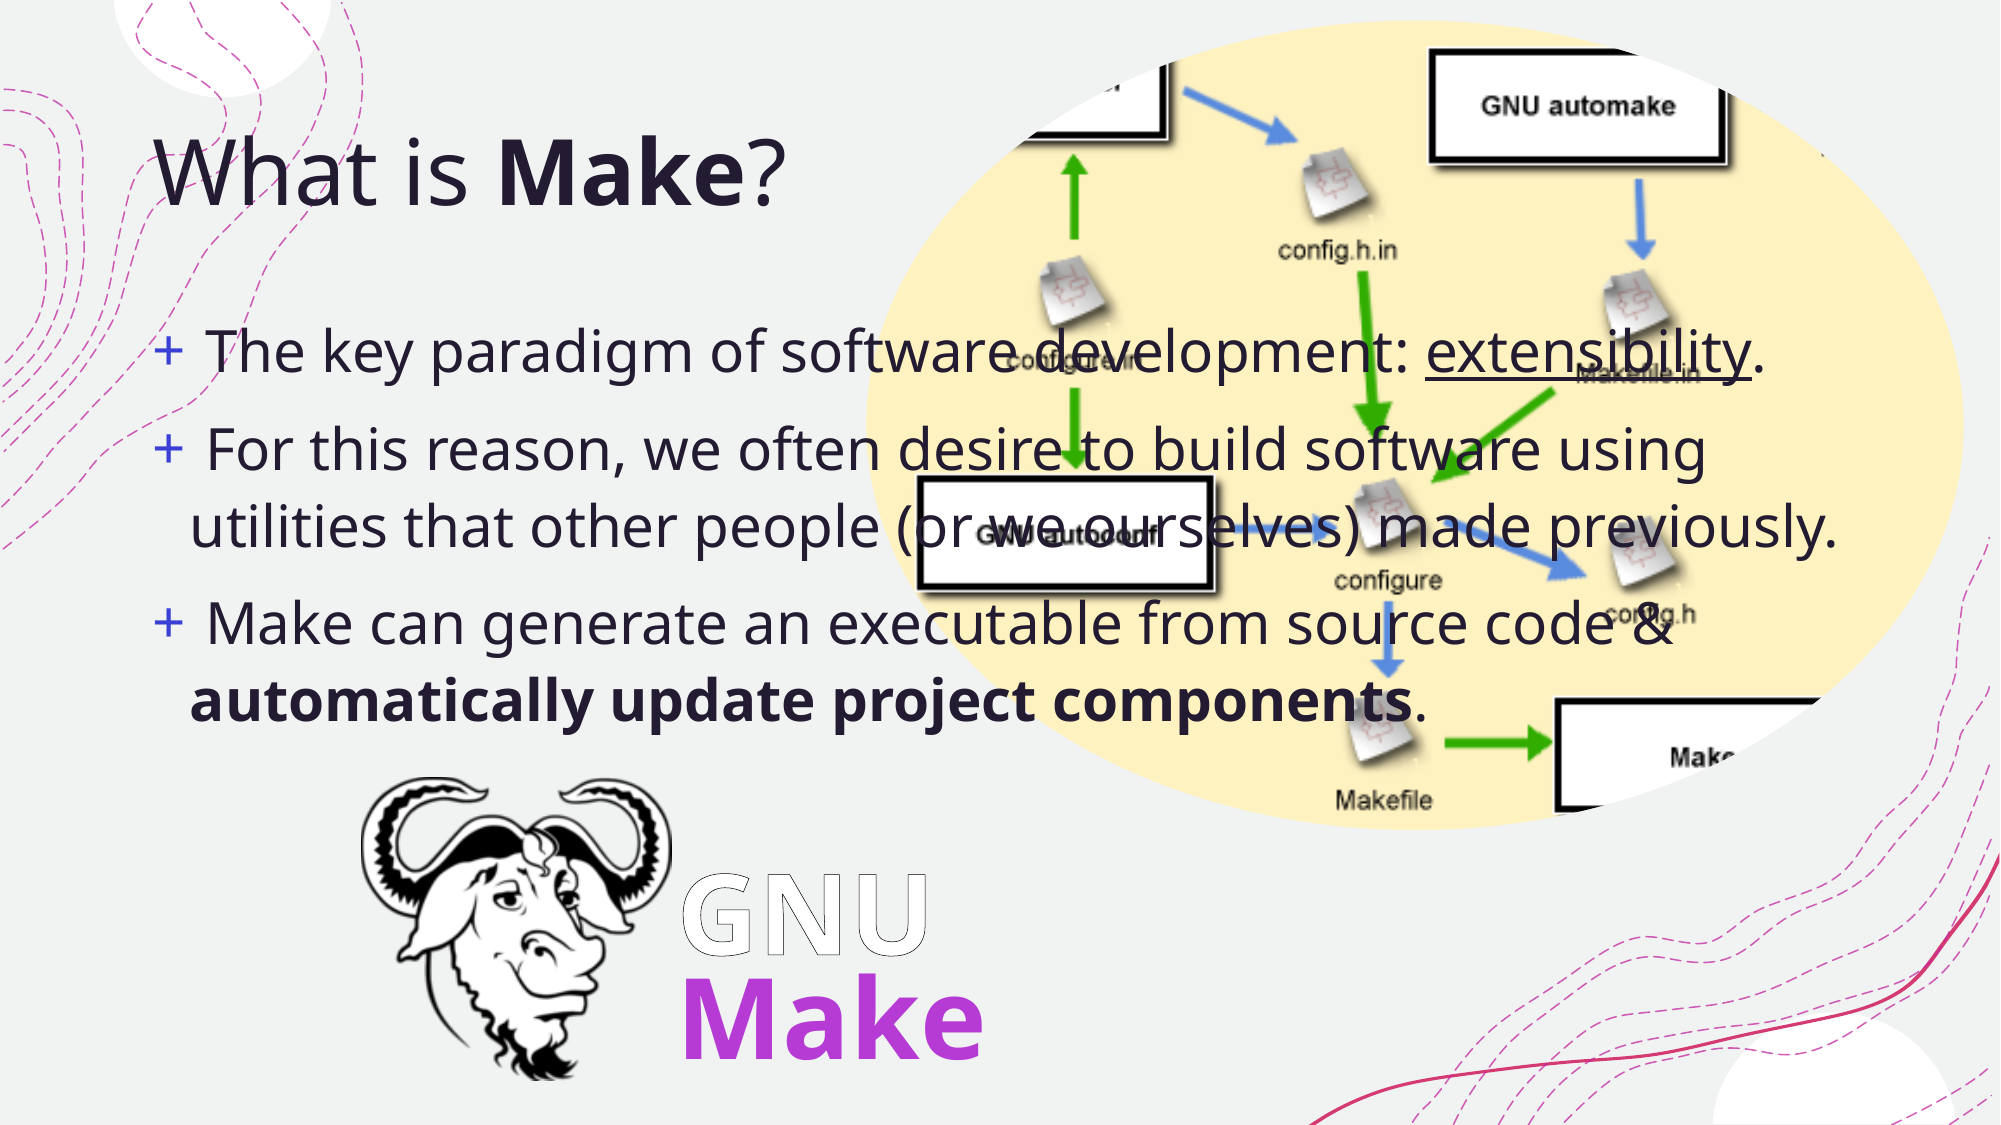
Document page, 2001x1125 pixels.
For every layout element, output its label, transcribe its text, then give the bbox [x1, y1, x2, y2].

picture [866, 20, 1964, 831]
text_box GNU Make [661, 1014, 1002, 1090]
title What is Make? [137, 59, 866, 278]
picture [361, 777, 672, 1081]
list The key paradigm of software development: extensibility. For this reason, we often desire to build software using utilities that other people (or we ourselves) made previously. Make can generate an executable from source code & automatically update project components. [137, 299, 1863, 1014]
